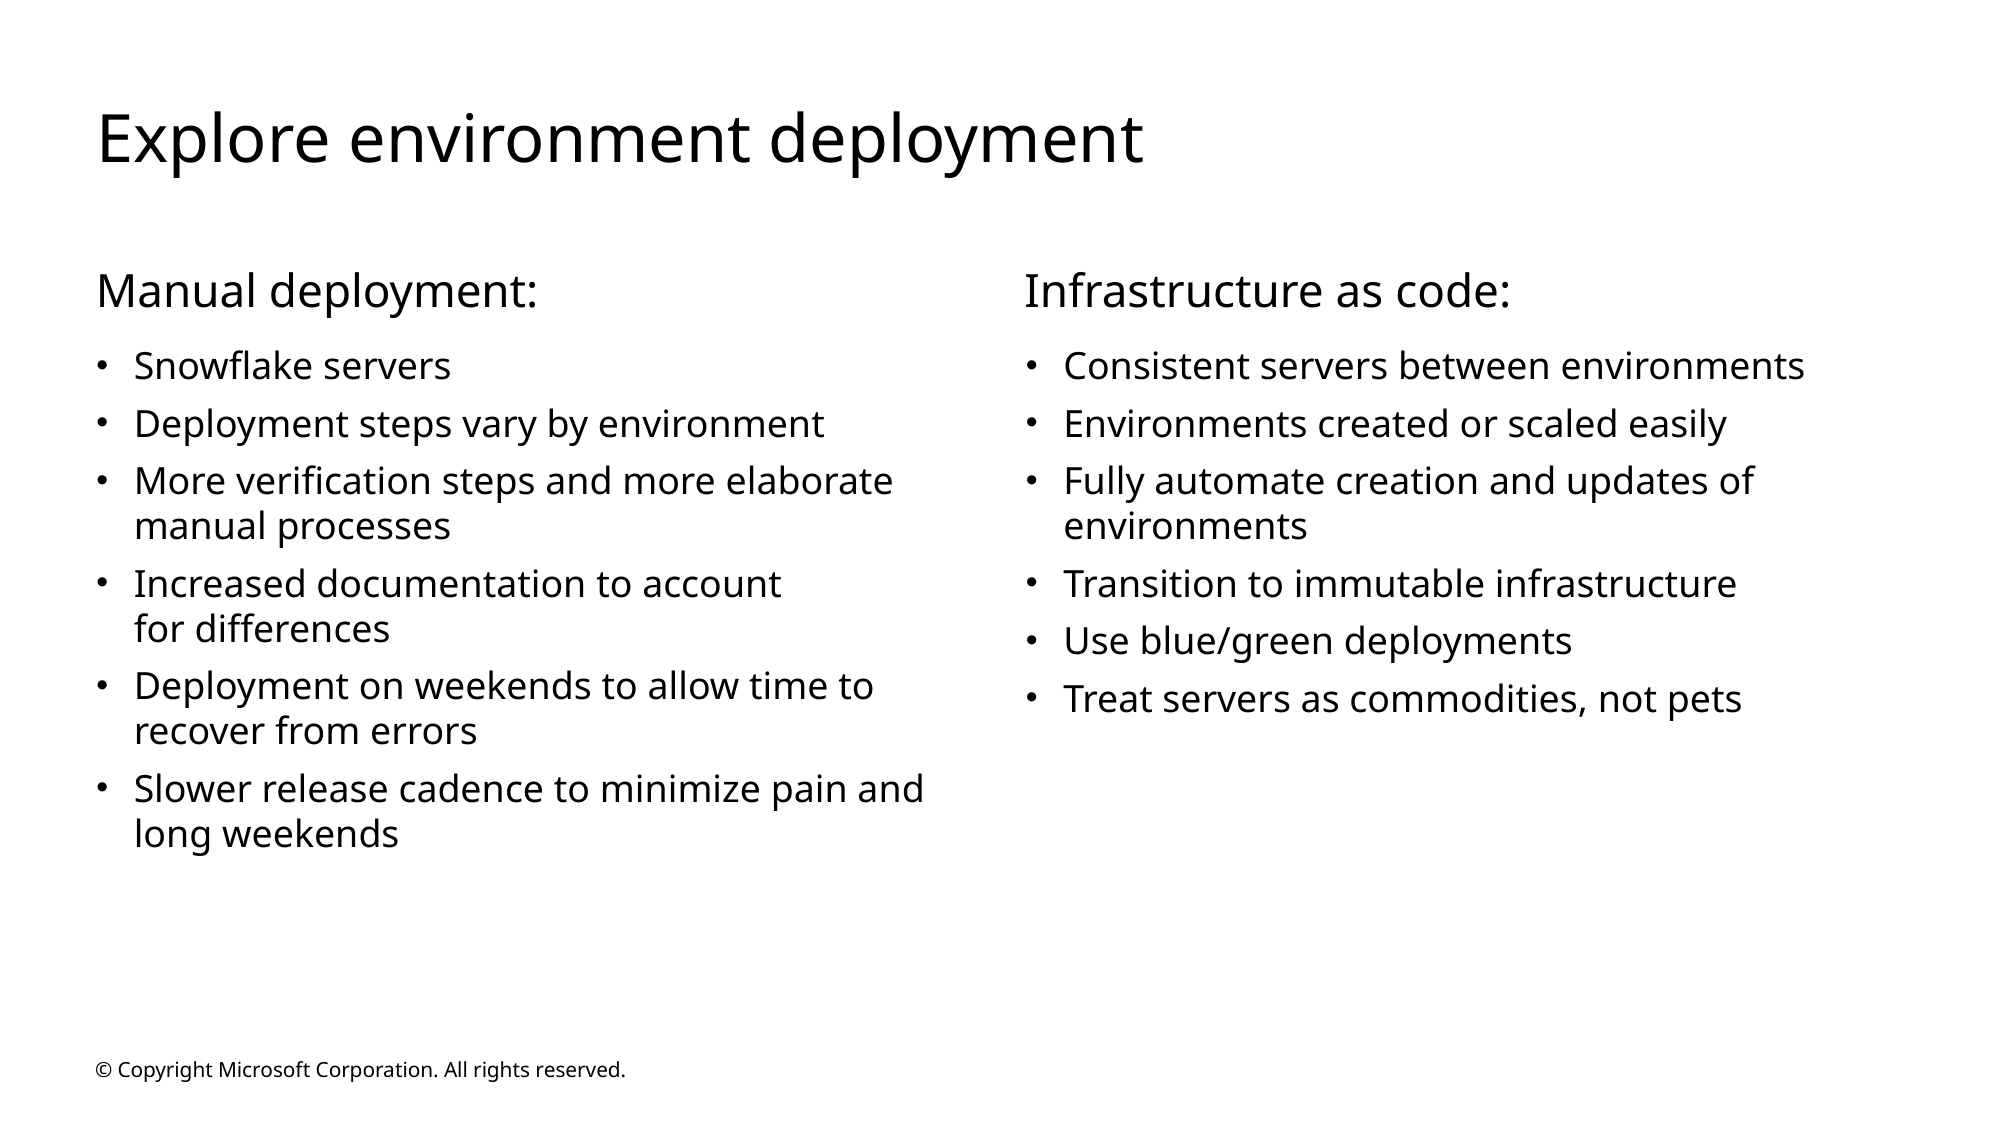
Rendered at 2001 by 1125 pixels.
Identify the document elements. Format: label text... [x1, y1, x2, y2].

list Infrastructure as code: [1024, 261, 1881, 317]
list Manual deployment: [95, 261, 953, 317]
title Explore environment deployment [96, 96, 1903, 177]
list Consistent servers between environments Environments created or scaled easily Fully automate creation and updates of environments Transition to immutable infrastructure Use blue/green deployments Treat servers as commodities, not pets [1025, 342, 1877, 724]
list Snowflake servers Deployment steps vary by environment More verification steps and more elaborate manual processes Increased documentation to account for differences Deployment on weekends to allow time to recover from errors Slower release cadence to minimize pain and long weekends [96, 342, 953, 860]
